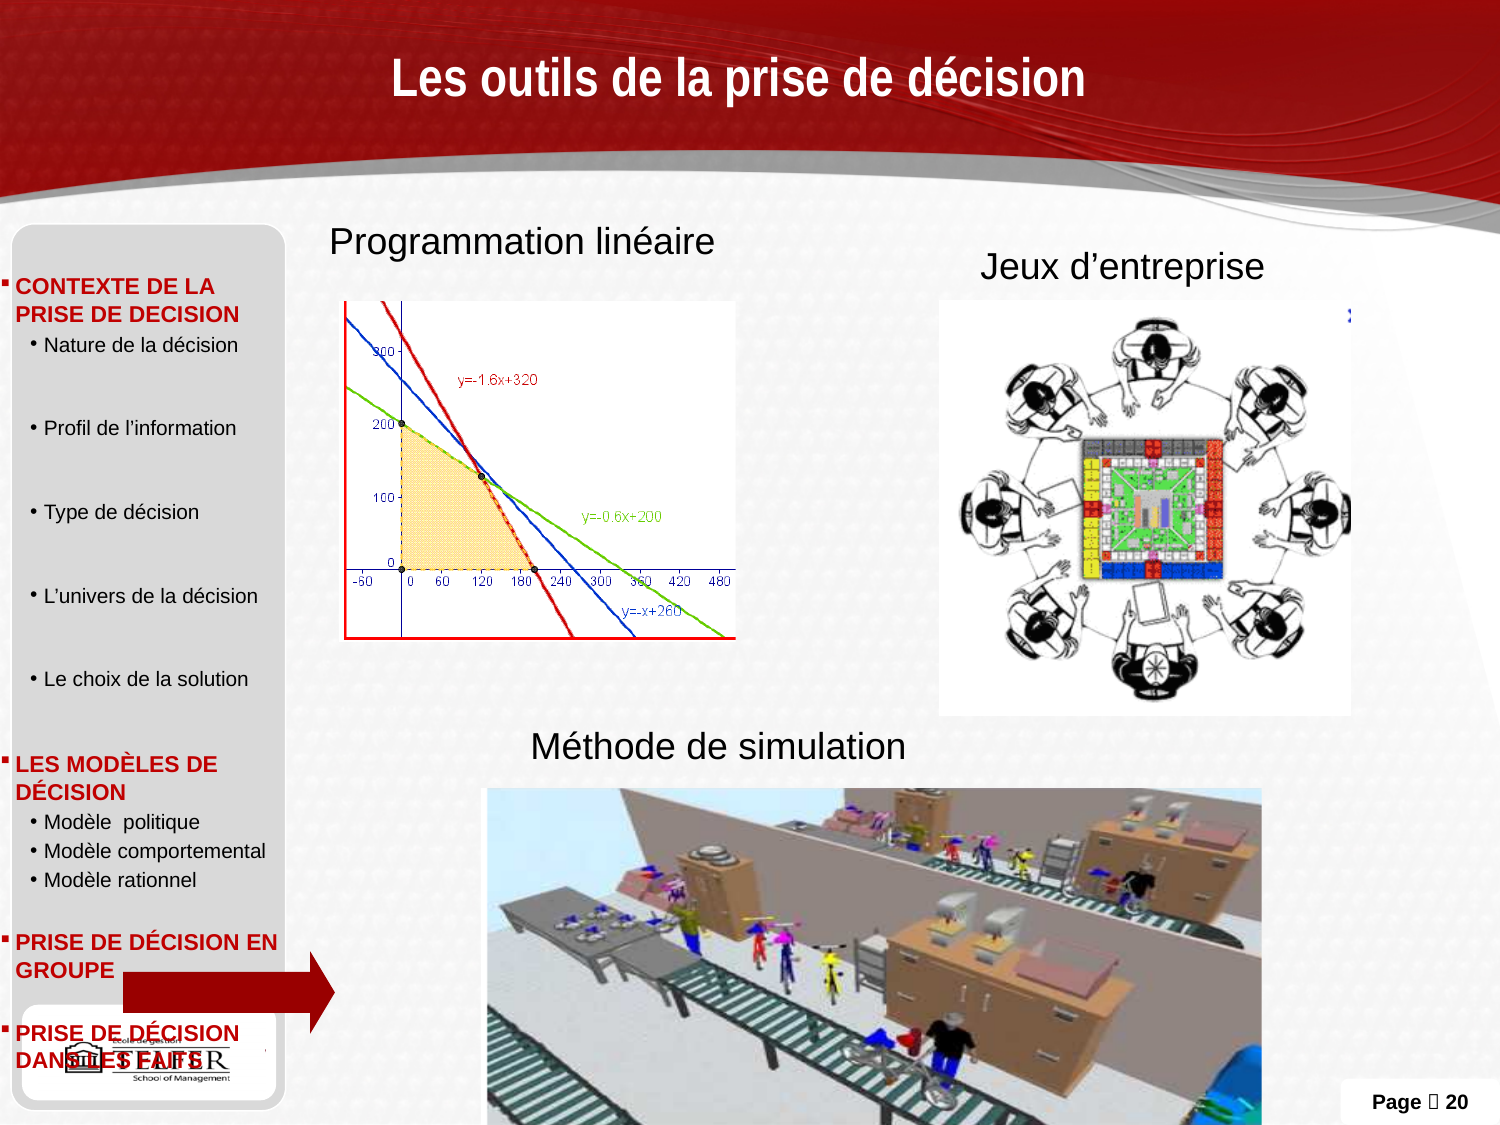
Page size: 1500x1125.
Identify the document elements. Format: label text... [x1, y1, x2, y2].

picture [38, 1014, 266, 1093]
picture [0, 0, 1500, 1125]
text_box [123, 951, 335, 1034]
text_box Programmation linéaire [314, 209, 783, 270]
title Les outils de la prise de décision [0, 0, 1480, 159]
text_box Méthode de simulation [515, 714, 1079, 775]
list CONTEXTE DE LA PRISE DE DECISION Nature de la décision Profil de l’information Type de décision L’univers de la décision Le choix de la solution Les modèles de décision Modèle politique Modèle comportemental Modèle rationnel Prise de décision en groupe prise de décision dans les faits Outils de prise de decision [0, 240, 290, 1011]
text_box Jeux d’entreprise [965, 234, 1320, 294]
